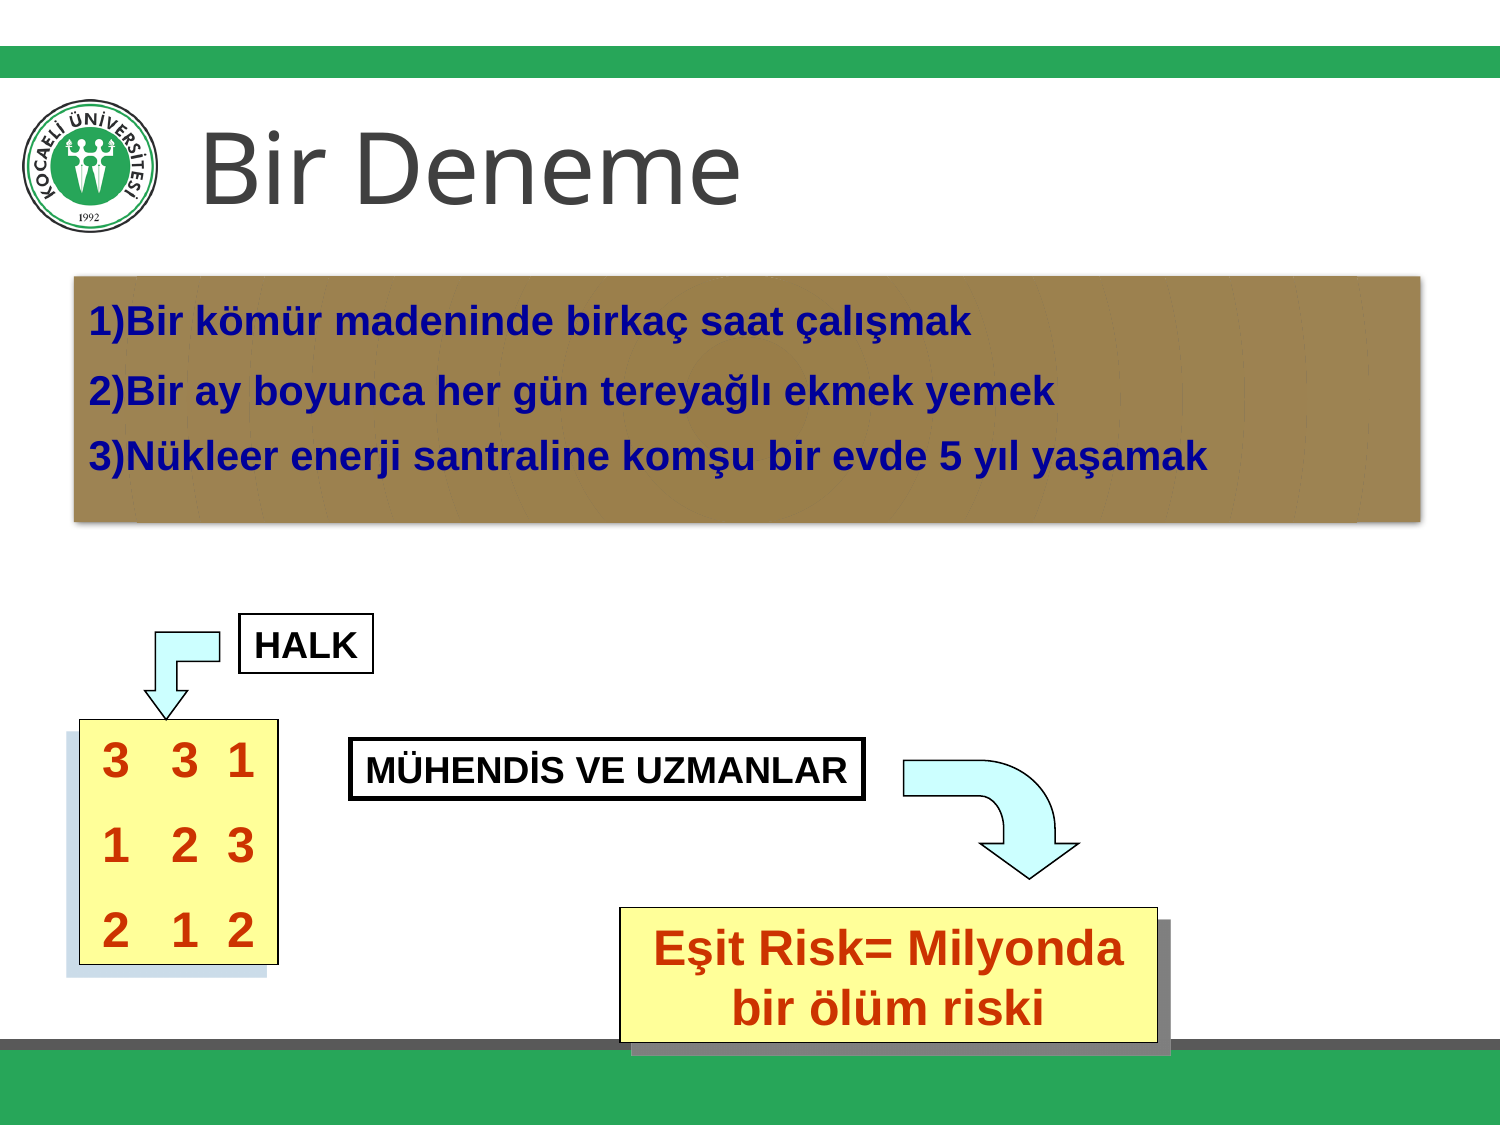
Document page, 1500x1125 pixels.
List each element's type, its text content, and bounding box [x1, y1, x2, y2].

text_box Eşit Risk= Milyonda bir ölüm riski [620, 907, 1158, 1043]
text_box Bir kömür madeninde birkaç saat çalışmak Bir ay boyunca her gün tereyağlı ekmek yemek Nükleer enerji santraline komşu bir evde 5 yıl yaşamak [73, 276, 1421, 523]
text_box 3 3 1 1 2 3 2 1 2 [79, 719, 279, 965]
text_box HALK [239, 613, 374, 674]
text_box [903, 760, 1079, 880]
text_box MÜHENDİS VE UZMANLAR [350, 738, 864, 799]
picture [22, 99, 158, 233]
text_box [144, 632, 220, 720]
title Bir Deneme [182, 47, 1421, 233]
